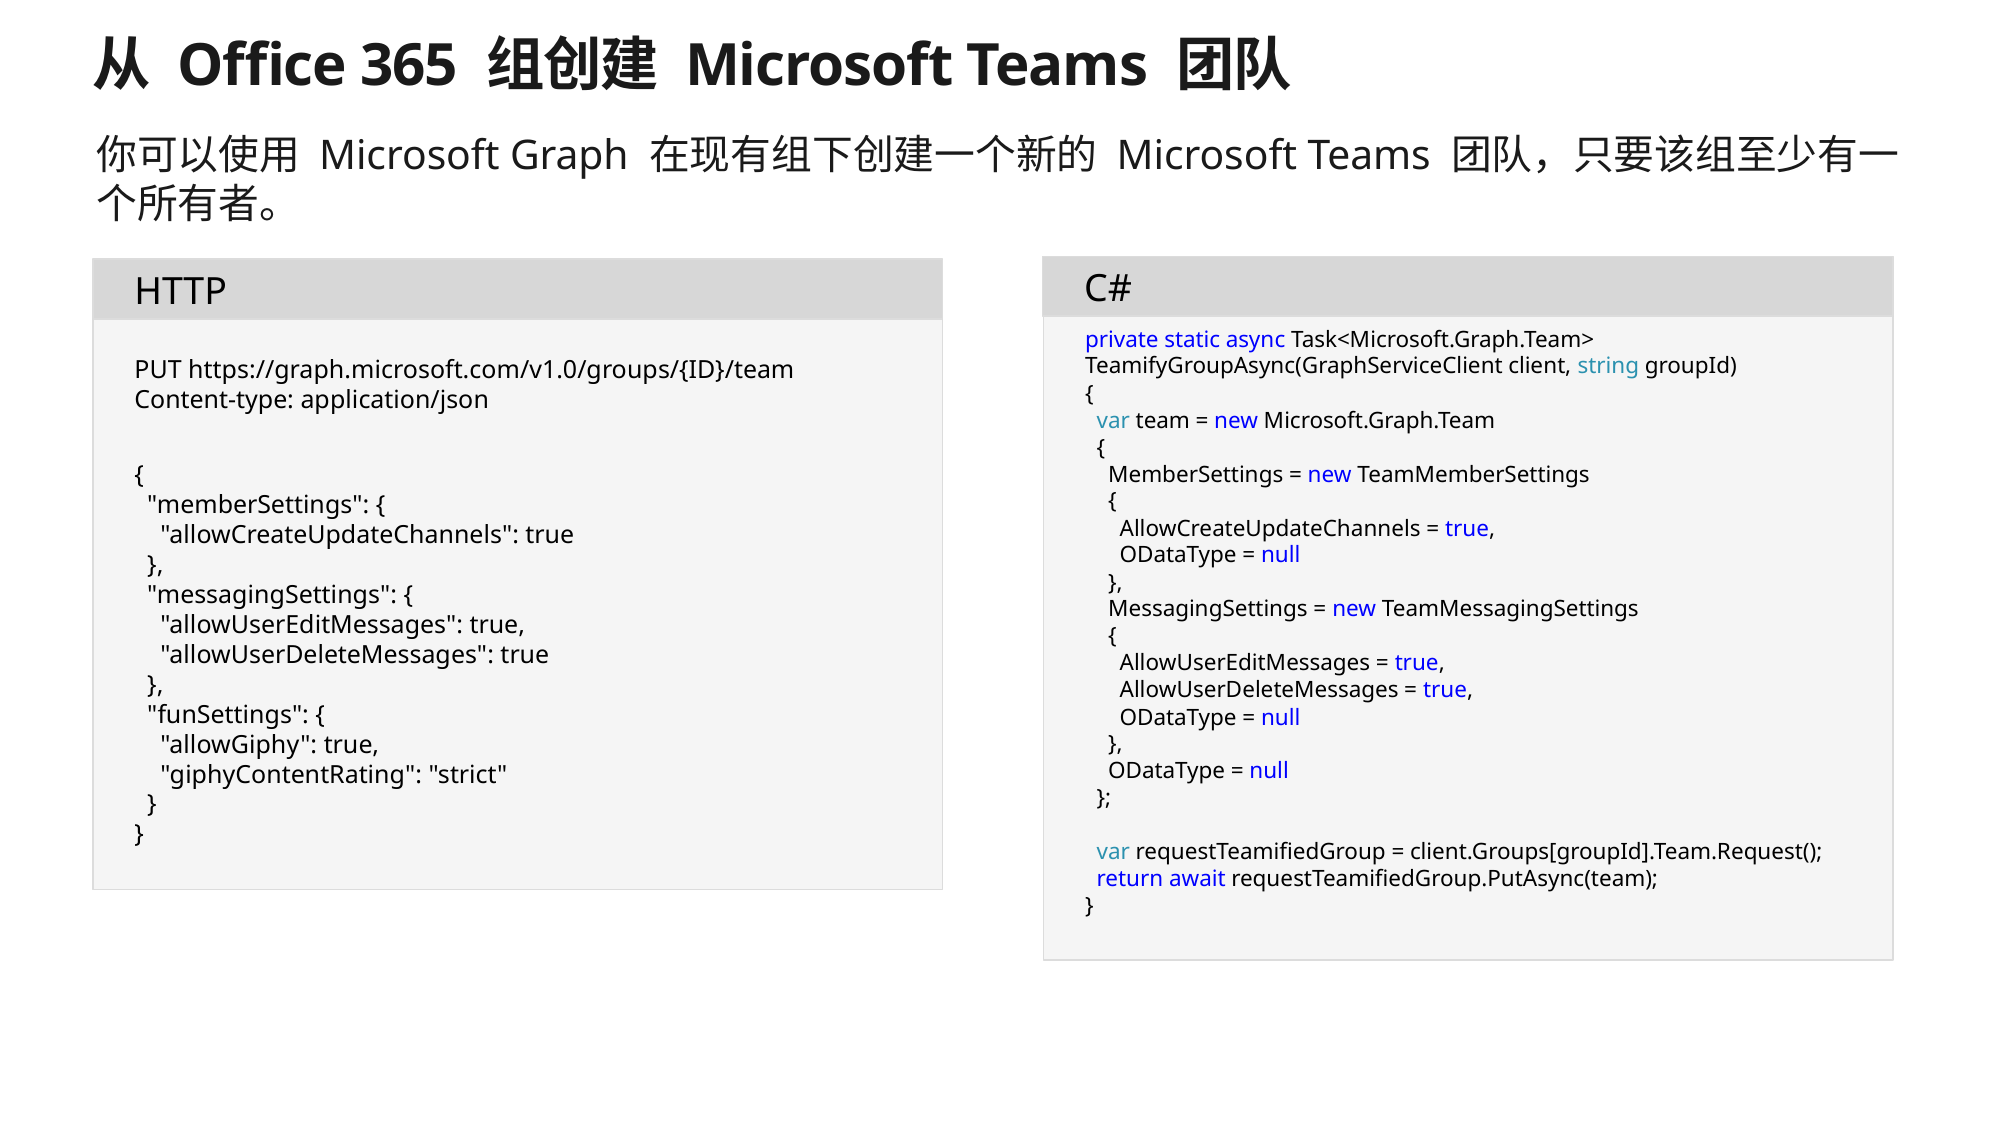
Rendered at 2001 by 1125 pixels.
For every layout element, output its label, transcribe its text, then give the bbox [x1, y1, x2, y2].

text_box HTTP [92, 258, 943, 320]
text_box PUT https://graph.microsoft.com/v1.0/groups/{ID}/team Content-type: application/json { "memberSettings": { "allowCreateUpdateChannels": true }, "messagingSettings": { "allowUserEditMessages": true, "allowUserDeleteMessages": true }, "funSettings": { "allowGiphy": true, "giphyContentRating": "strict" } } [92, 320, 943, 890]
list 你可以使用 Microsoft Graph 在现有组下创建一个新的 Microsoft Teams 团队，只要该组至少有一个所有者。 [96, 128, 1904, 228]
text_box private static async Task<Microsoft.Graph.Team> TeamifyGroupAsync(GraphServiceClient client, string groupId) { var team = new Microsoft.Graph.Team { MemberSettings = new TeamMemberSettings { AllowCreateUpdateChannels = true, ODataType = null }, MessagingSettings = new TeamMessagingSettings { AllowUserEditMessages = true, AllowUserDeleteMessages = true, ODataType = null }, ODataType = null }; var requestTeamifiedGroup = client.Groups[groupId].Team.Request(); return await requestTeamifiedGroup.PutAsync(team); } [1043, 317, 1894, 961]
text_box C# [1042, 256, 1894, 317]
title 从 Office 365 组创建 Microsoft Teams 团队 [92, 26, 1900, 98]
